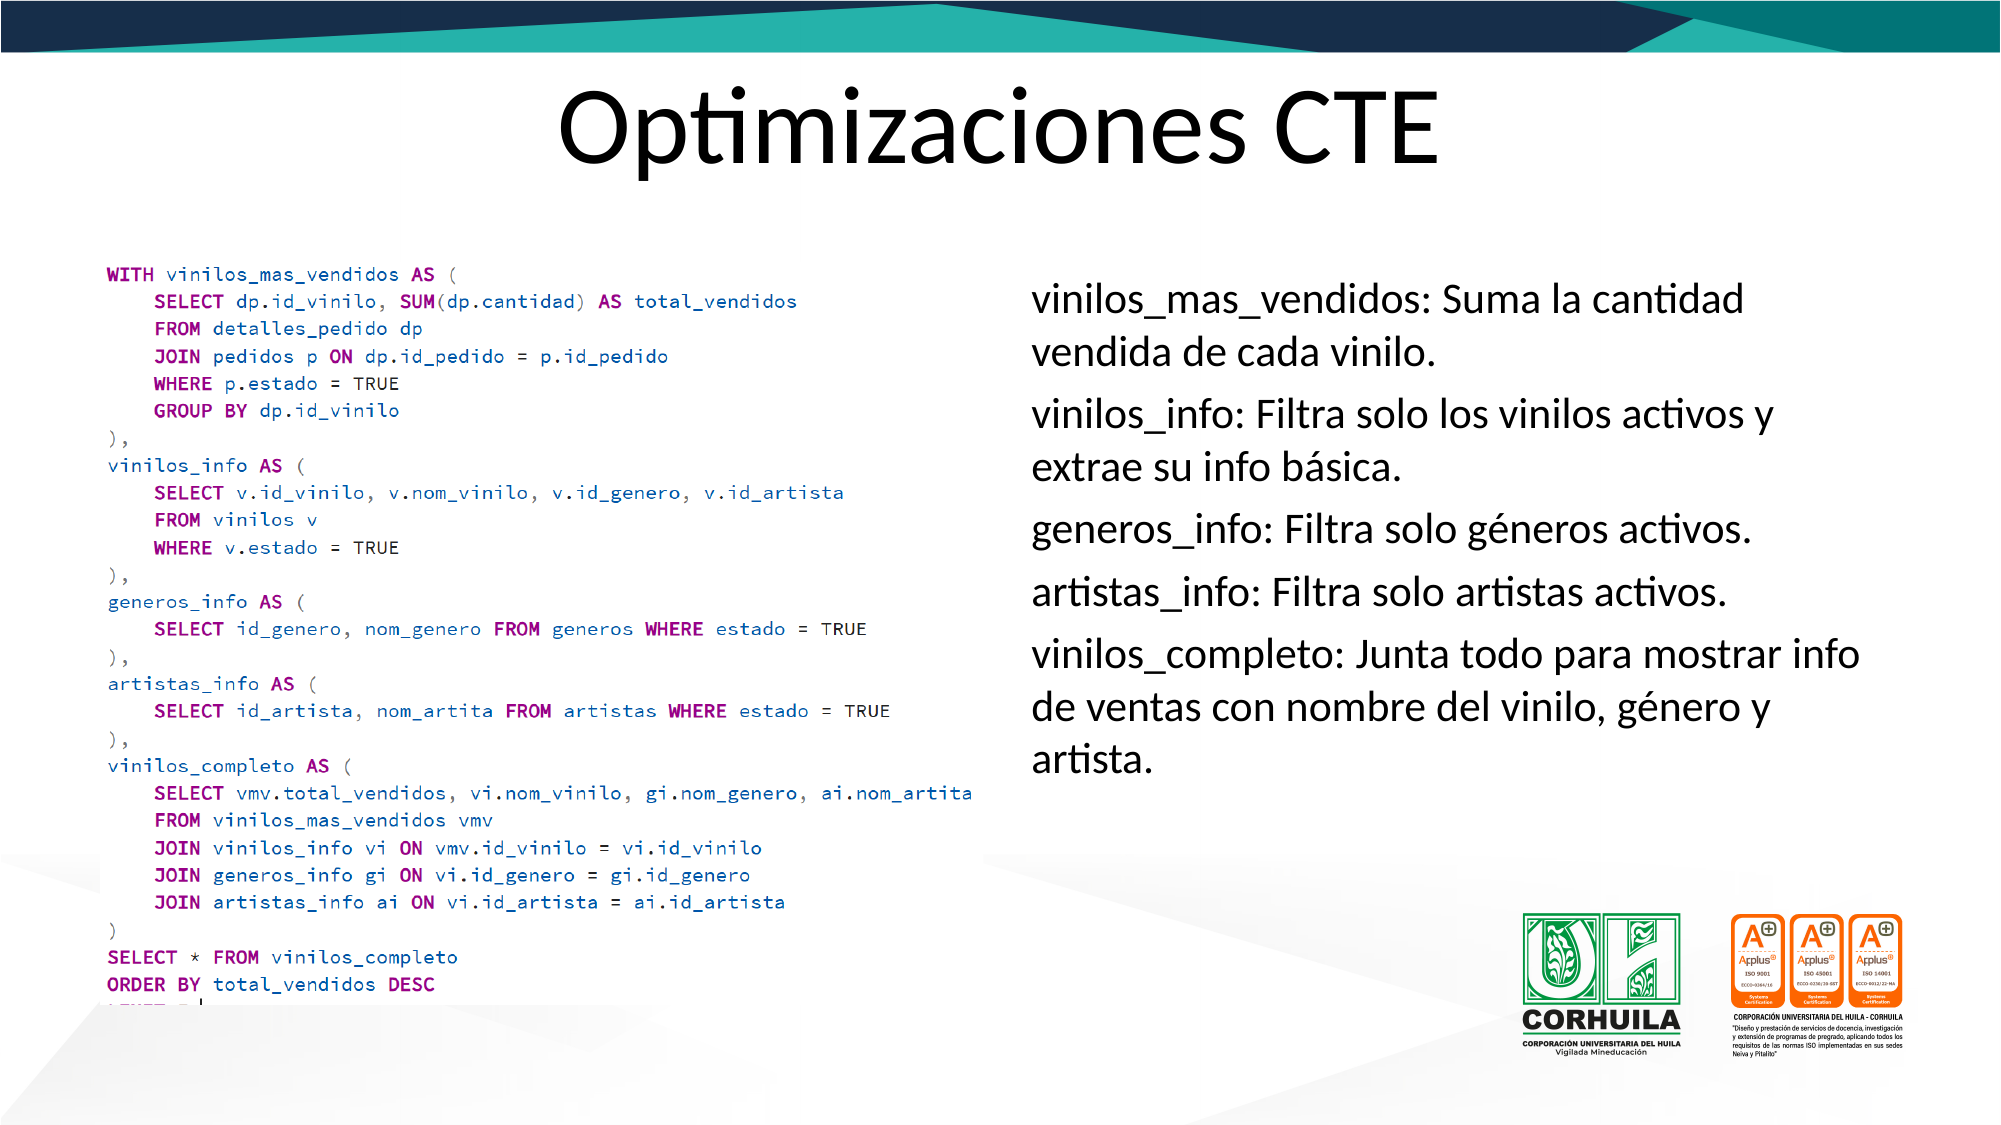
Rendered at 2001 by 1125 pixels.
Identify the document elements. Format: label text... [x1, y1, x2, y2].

text_box vinilos_mas_vendidos: Suma la cantidad vendida de cada vinilo. vinilos_info: Filtra solo los vinilos activos y extrae su info básica. generos_info: Filtra solo géneros activos. artistas_info: Filtra solo artistas activos. vinilos_completo: Junta todo para mostrar info de ventas con nombre del vinilo, género y artista. [1016, 262, 1901, 1005]
picture [0, 0, 2000, 1125]
title Optimizaciones CTE [100, 45, 1901, 233]
